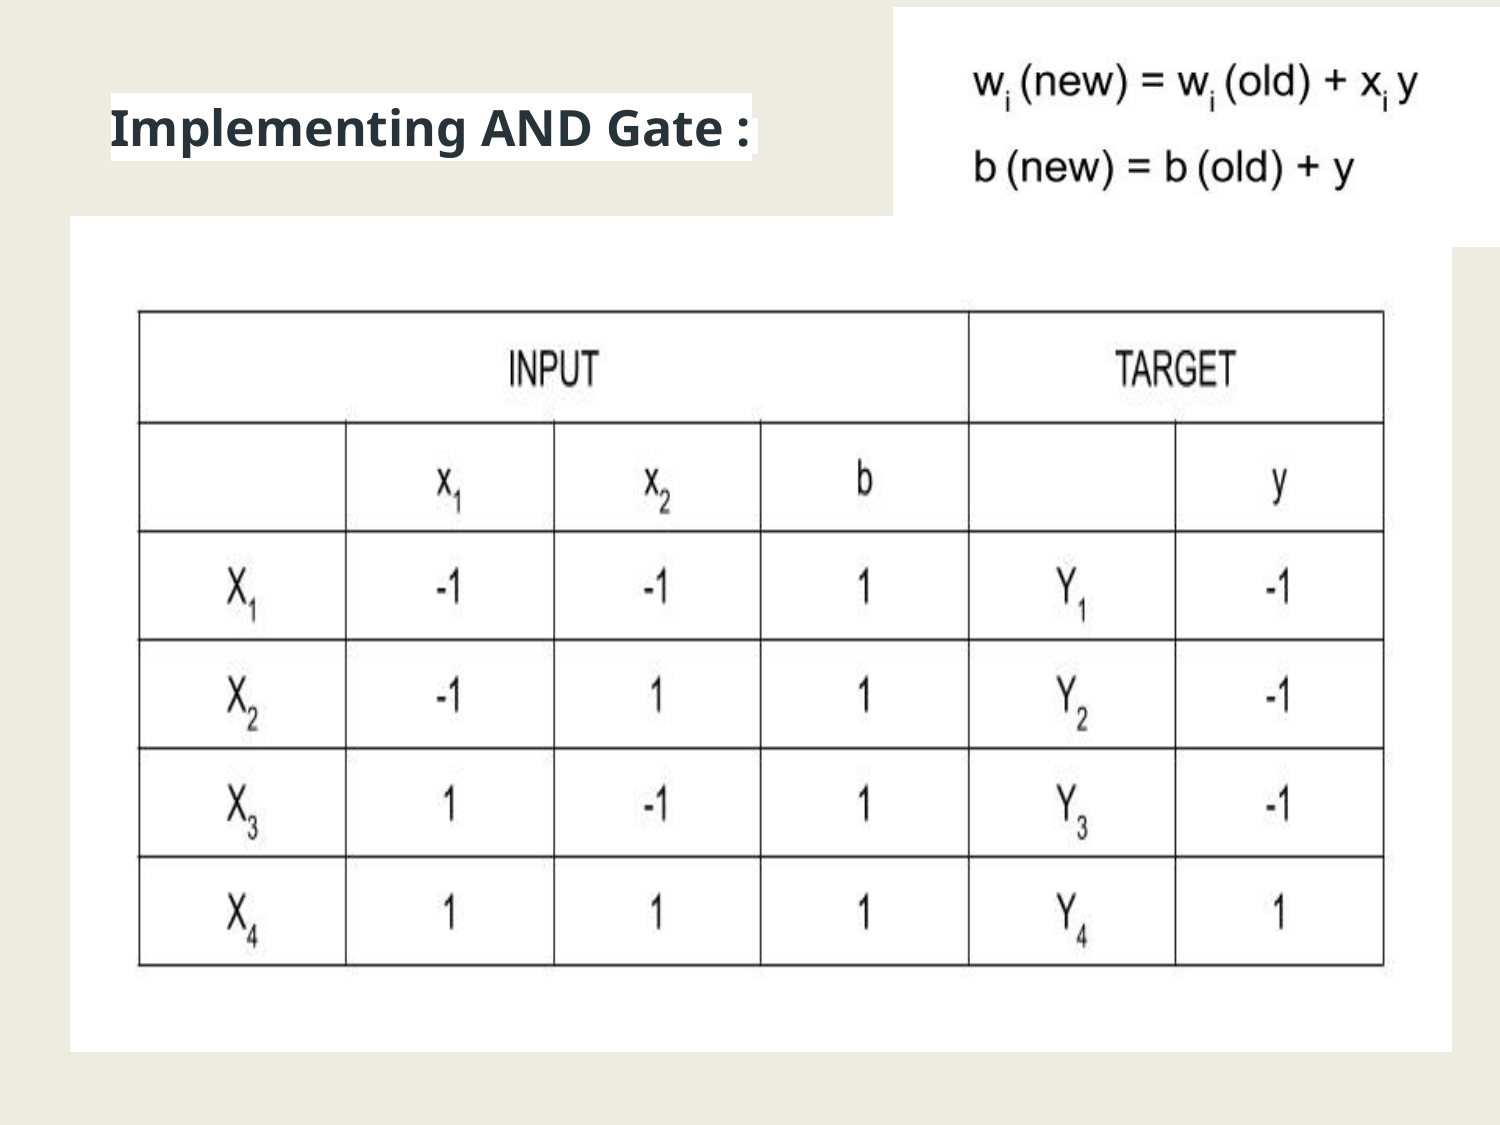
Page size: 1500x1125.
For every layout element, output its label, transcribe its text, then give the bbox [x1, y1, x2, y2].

picture [70, 7, 1500, 1053]
text_box Implementing AND Gate : [95, 81, 887, 172]
